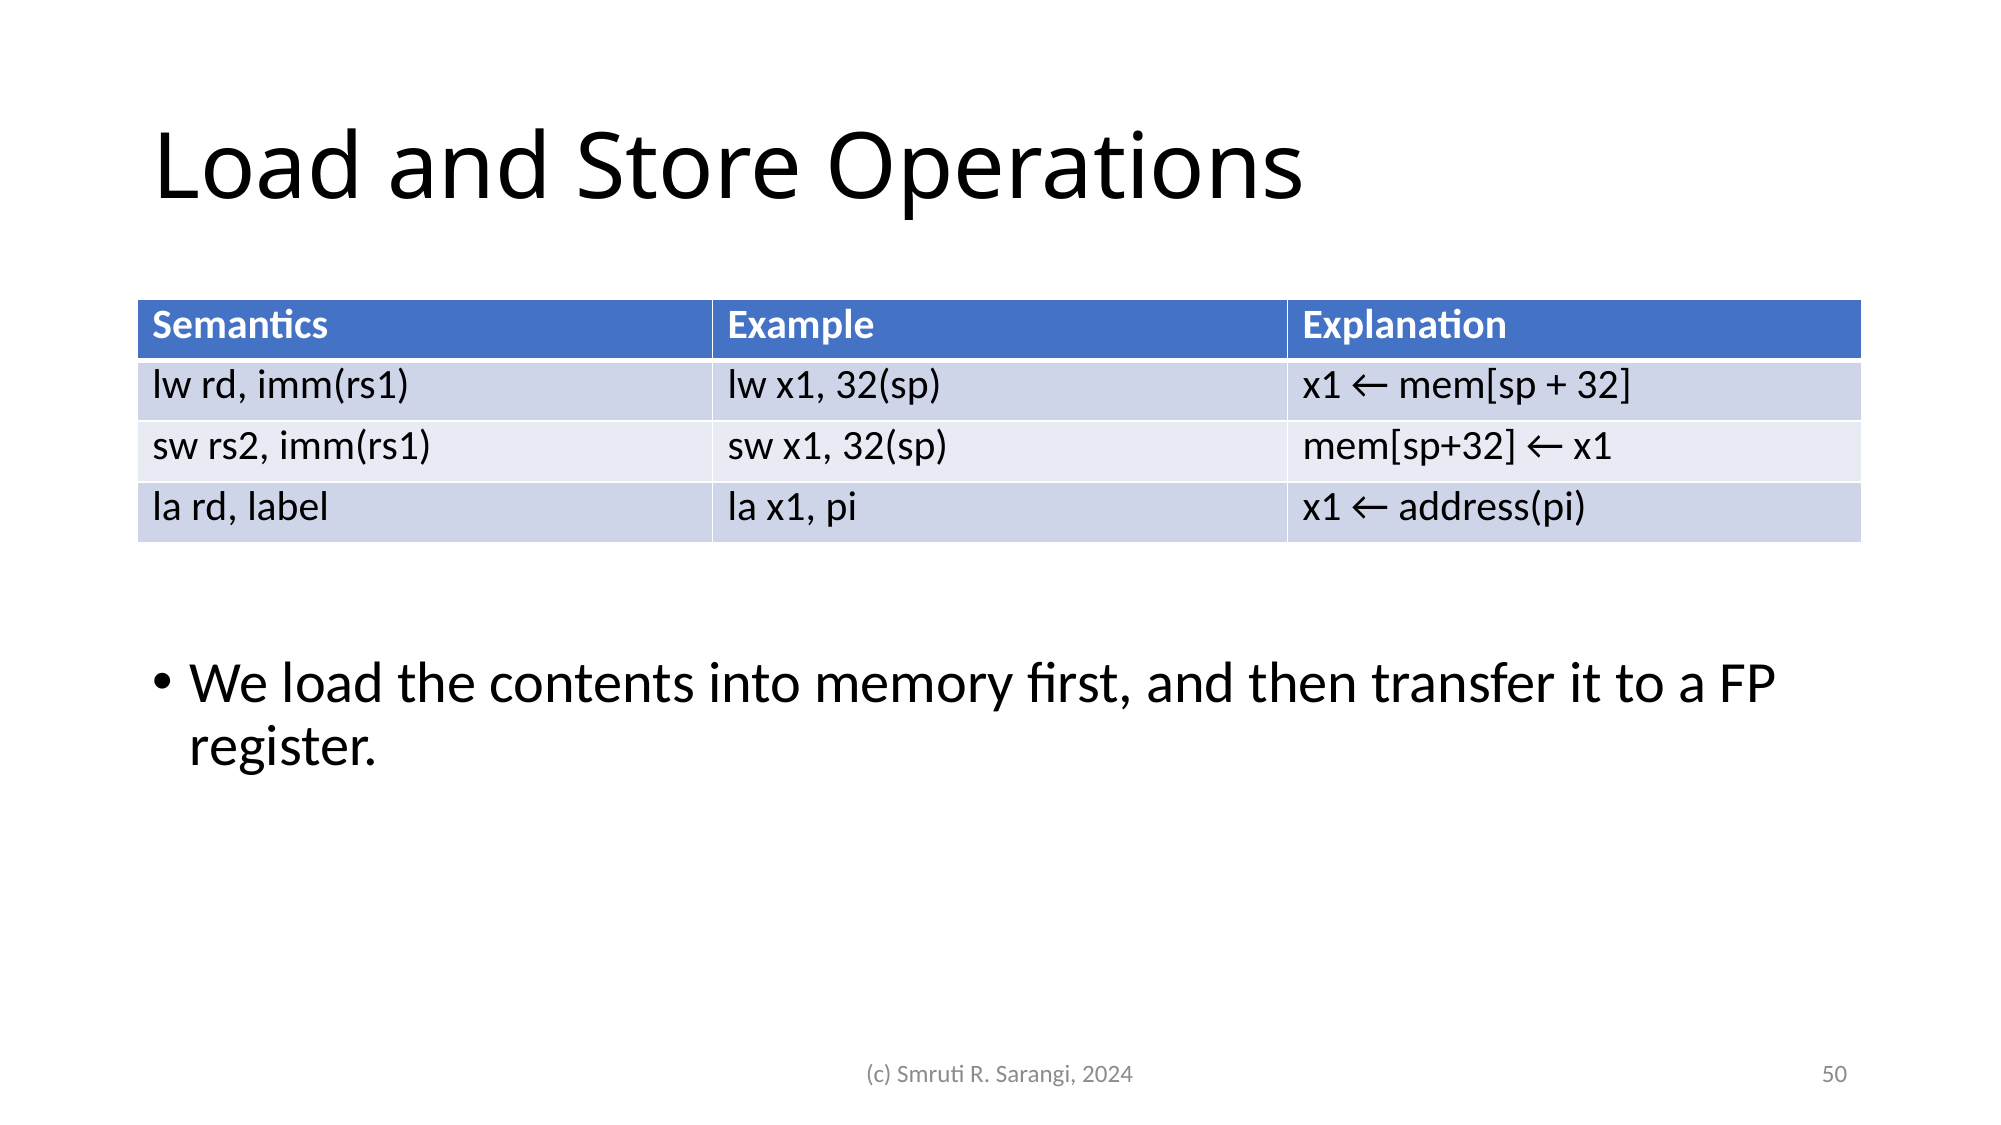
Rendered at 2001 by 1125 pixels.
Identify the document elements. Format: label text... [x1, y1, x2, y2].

footer (c) Smruti R. Sarangi, 2024 [662, 1042, 1338, 1103]
slide_number 50 [1412, 1042, 1863, 1103]
list We load the contents into memory first, and then transfer it to a FP register. [137, 645, 1863, 1014]
table_cell sw x1, 32(sp) [713, 422, 1287, 481]
table_cell x1 ← address(pi) [1288, 483, 1861, 542]
table_cell sw rs2, imm(rs1) [138, 422, 712, 481]
table_header Example [713, 300, 1287, 358]
table_cell mem[sp+32] ← x1 [1288, 422, 1861, 481]
table_cell lw rd, imm(rs1) [138, 363, 712, 420]
table_header Explanation [1288, 300, 1861, 358]
table_cell la x1, pi [713, 483, 1287, 542]
table_cell lw x1, 32(sp) [713, 363, 1287, 420]
table_cell la rd, label [138, 483, 712, 542]
title Load and Store Operations [137, 59, 1863, 278]
table_cell x1 ← mem[sp + 32] [1288, 363, 1861, 420]
table_header Semantics [138, 300, 712, 358]
